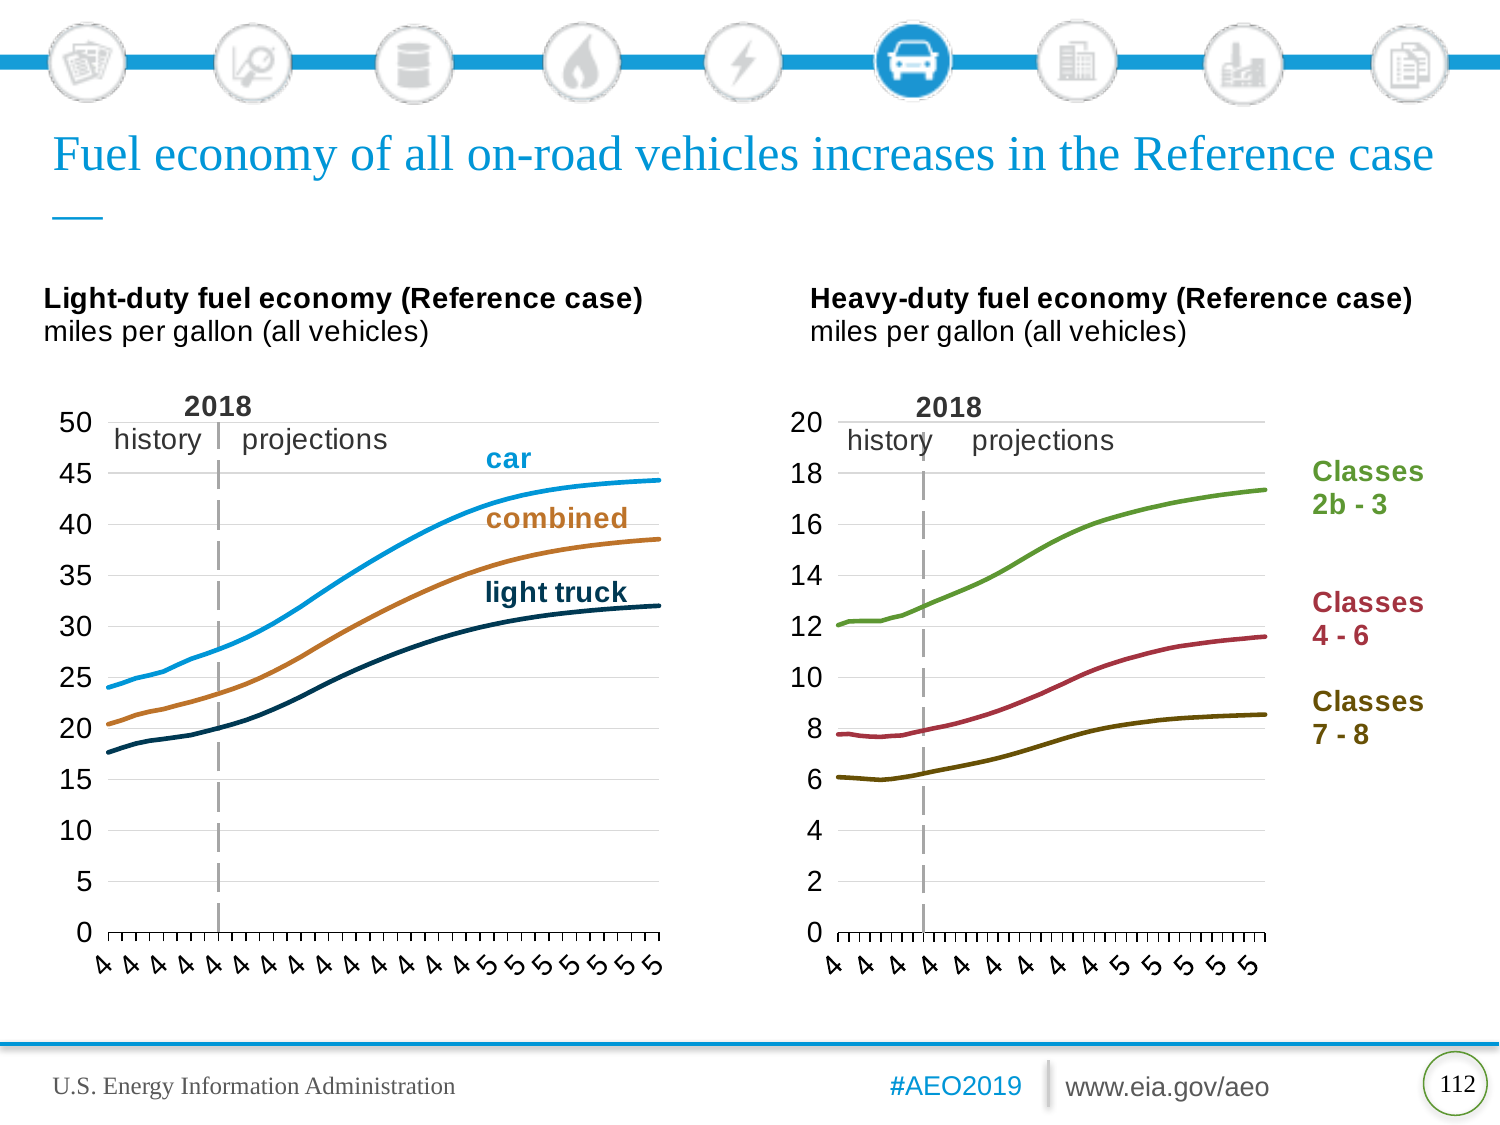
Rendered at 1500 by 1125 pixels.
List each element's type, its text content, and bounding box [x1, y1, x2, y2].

chart [38, 276, 713, 1015]
picture [37, 10, 46, 111]
title Fuel economy of all on-road vehicles increases in the Reference case— [38, 123, 1466, 248]
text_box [46, 9, 1457, 118]
slide_number 112 [1415, 1053, 1500, 1113]
chart [789, 276, 1464, 1015]
